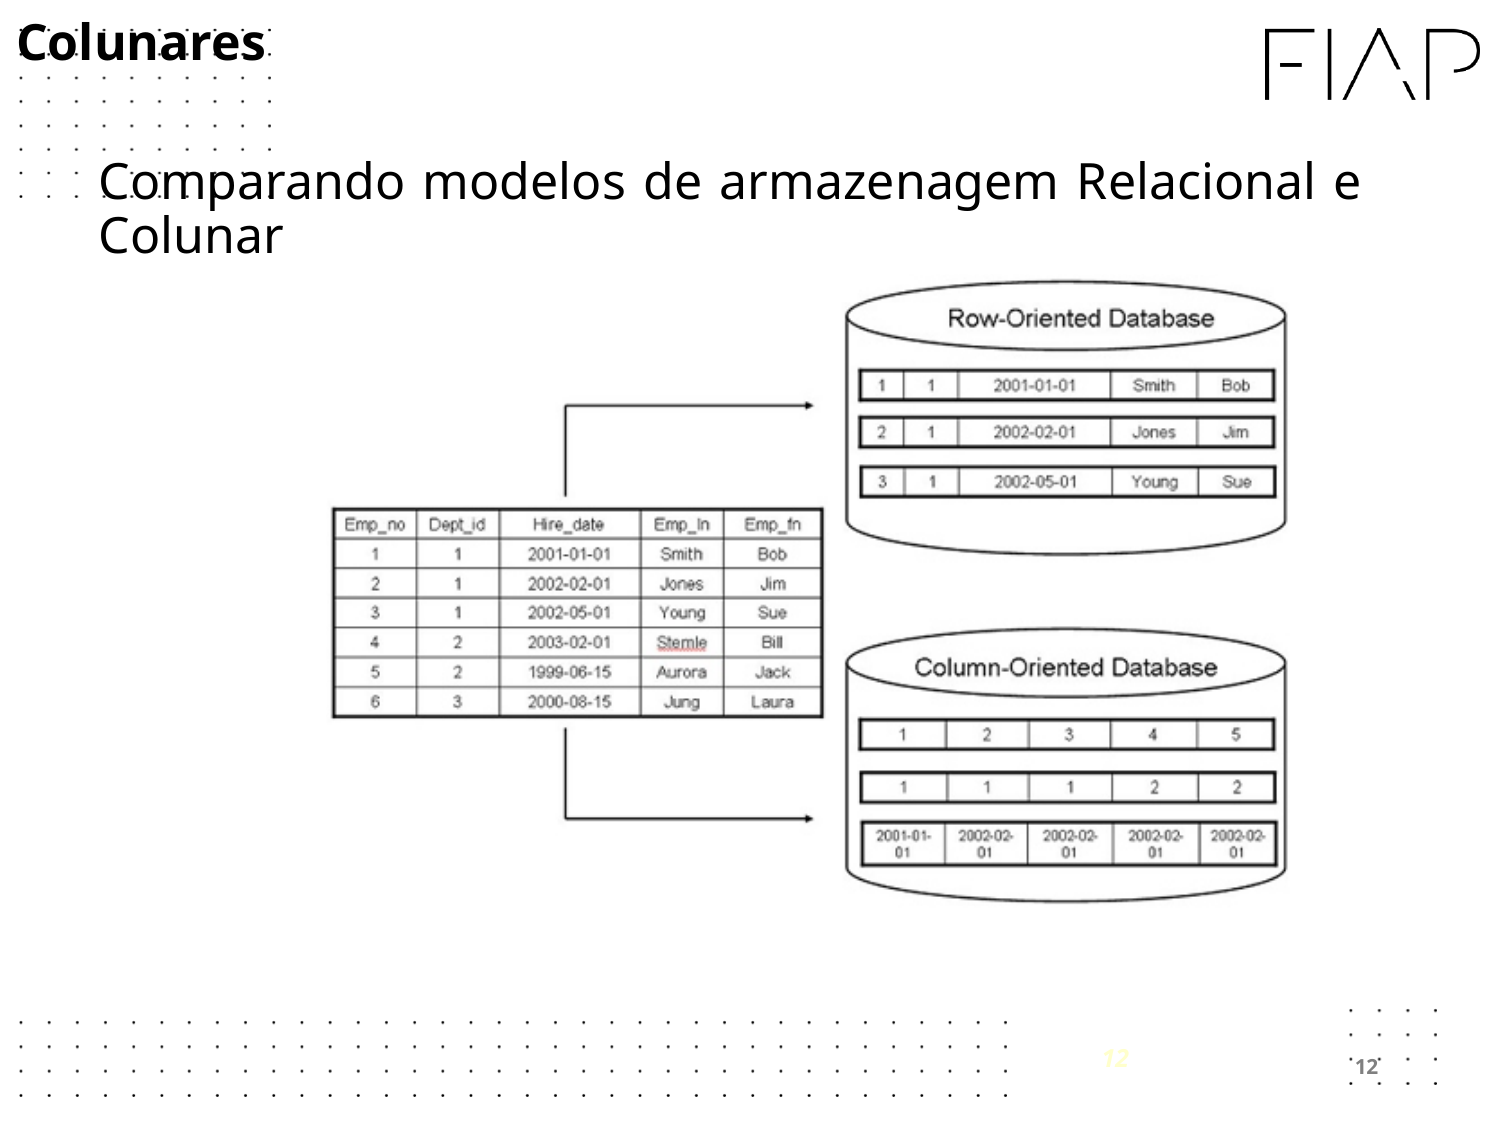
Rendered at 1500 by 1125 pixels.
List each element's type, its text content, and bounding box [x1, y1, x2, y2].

text_box Colunares [1, 3, 811, 79]
picture [1265, 28, 1480, 100]
picture [1344, 1007, 1437, 1085]
picture [19, 1019, 1007, 1097]
picture [19, 79, 271, 198]
list Comparando modelos de armazenagem Relacional e Colunar [27, 149, 1378, 917]
picture [326, 274, 1296, 924]
